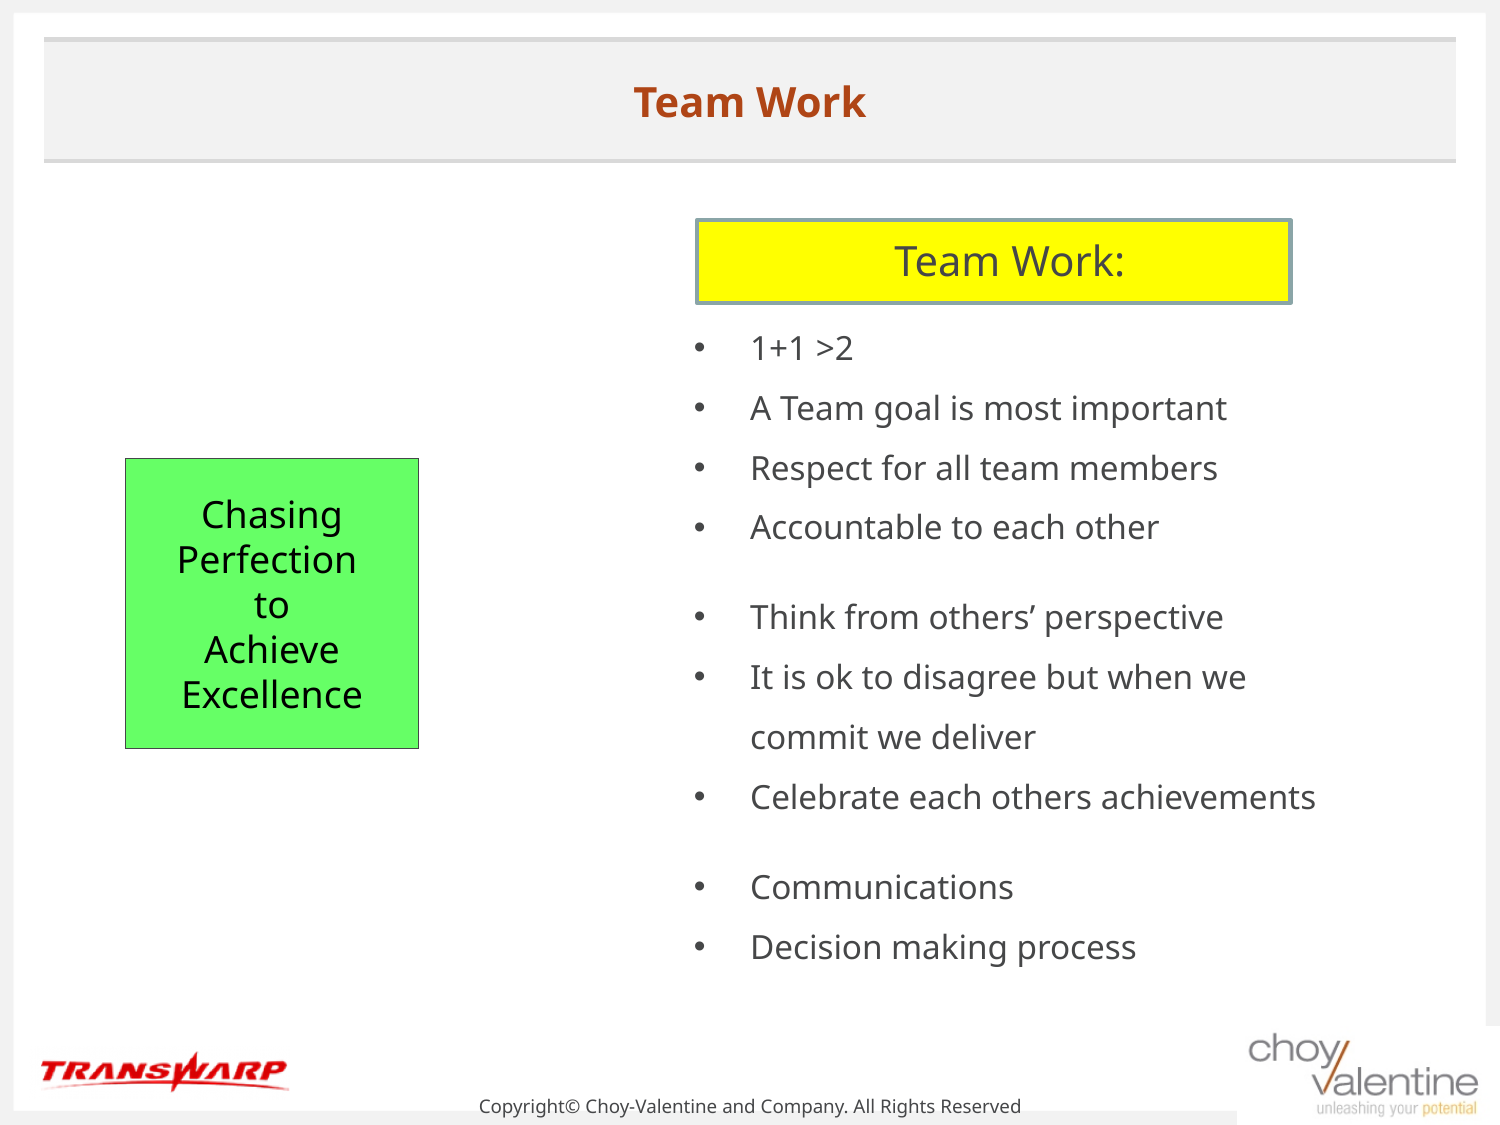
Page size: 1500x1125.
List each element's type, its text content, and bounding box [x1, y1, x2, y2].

picture [0, 0, 1500, 1125]
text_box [678, 220, 1341, 1074]
title Team Work [49, 41, 1451, 160]
text_box Chasing Perfection to Achieve Excellence [125, 458, 419, 749]
